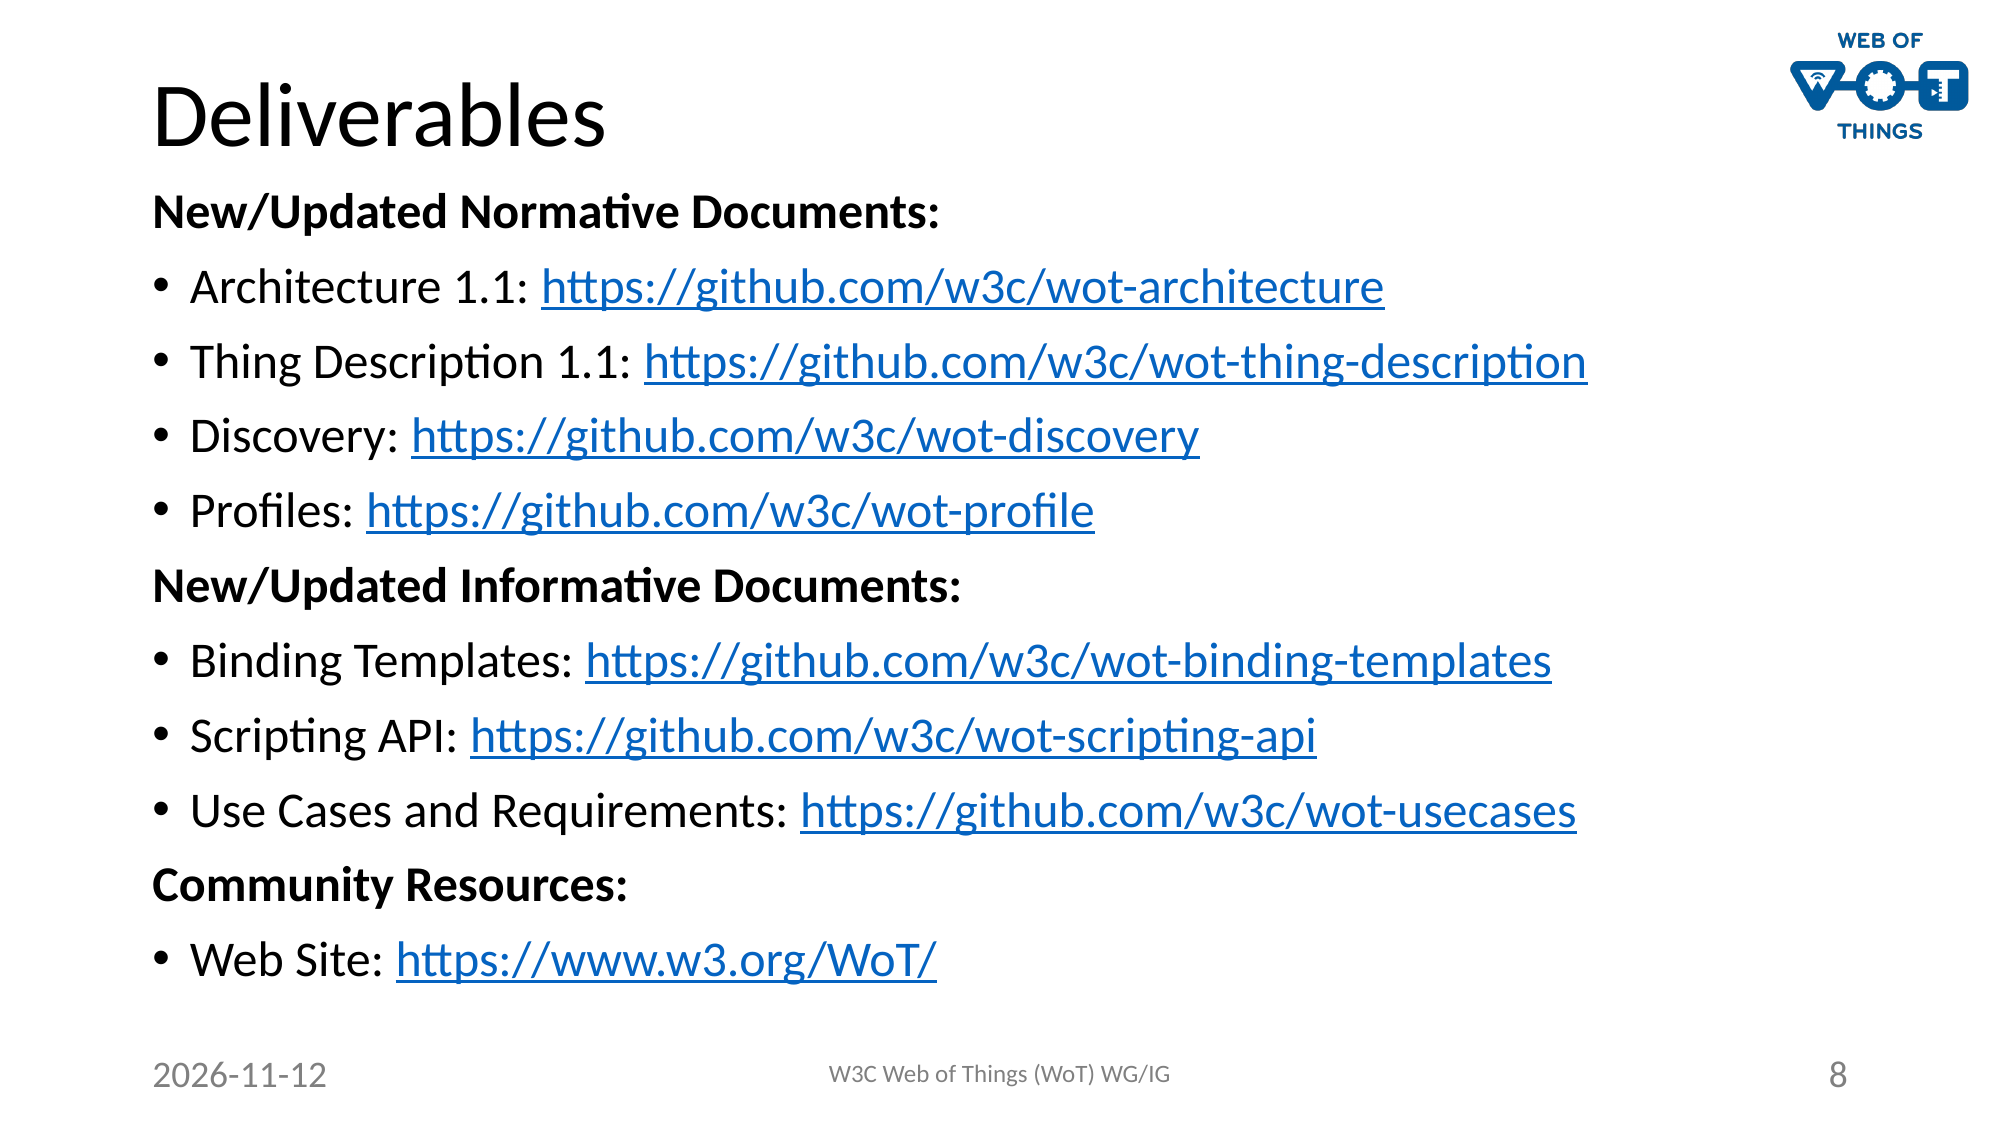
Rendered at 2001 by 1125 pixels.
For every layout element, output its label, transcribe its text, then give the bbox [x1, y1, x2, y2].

picture [1773, 22, 1985, 149]
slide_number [137, 1042, 588, 1103]
slide_number 8 [1412, 1042, 1863, 1103]
footer W3C Web of Things (WoT) WG/IG [662, 1042, 1338, 1103]
list New/Updated Normative Documents: Architecture 1.1: https://github.com/w3c/wot-architecture Thing Description 1.1: https://github.com/w3c/wot-thing-description Discovery: https://github.com/w3c/wot-discovery Profiles: https://github.com/w3c/wot-profile New/Updated Informative Documents: Binding Templates: https://github.com/w3c/wot-binding-templates Scripting API: https://github.com/w3c/wot-scripting-api Use Cases and Requirements: https://github.com/w3c/wot-usecases Community Resources: Web Site: https://www.w3.org/WoT/ [137, 177, 1863, 1014]
title Deliverables [137, 59, 1863, 177]
